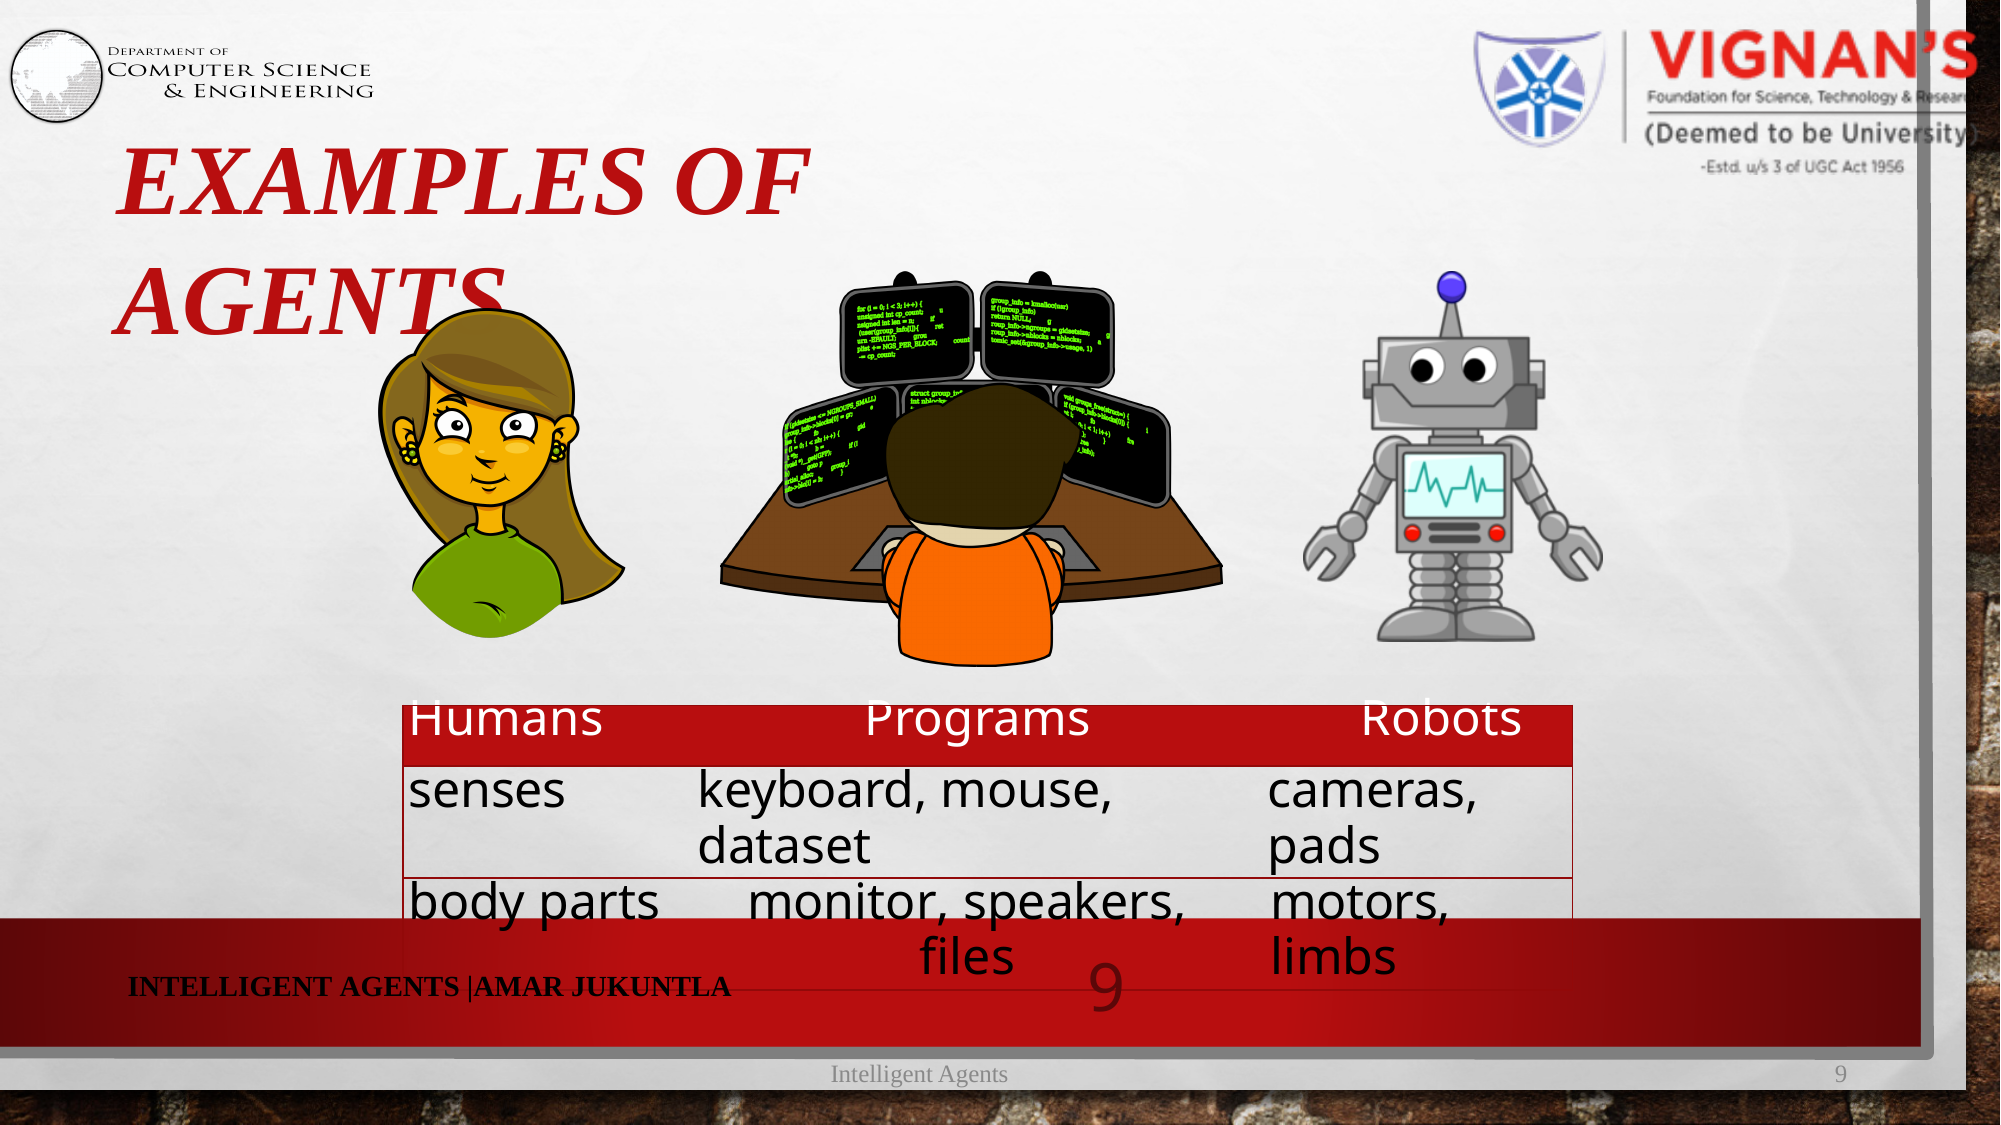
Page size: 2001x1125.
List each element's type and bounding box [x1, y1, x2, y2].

text_box [0, 0, 2000, 1125]
text_box [293, 270, 1603, 676]
